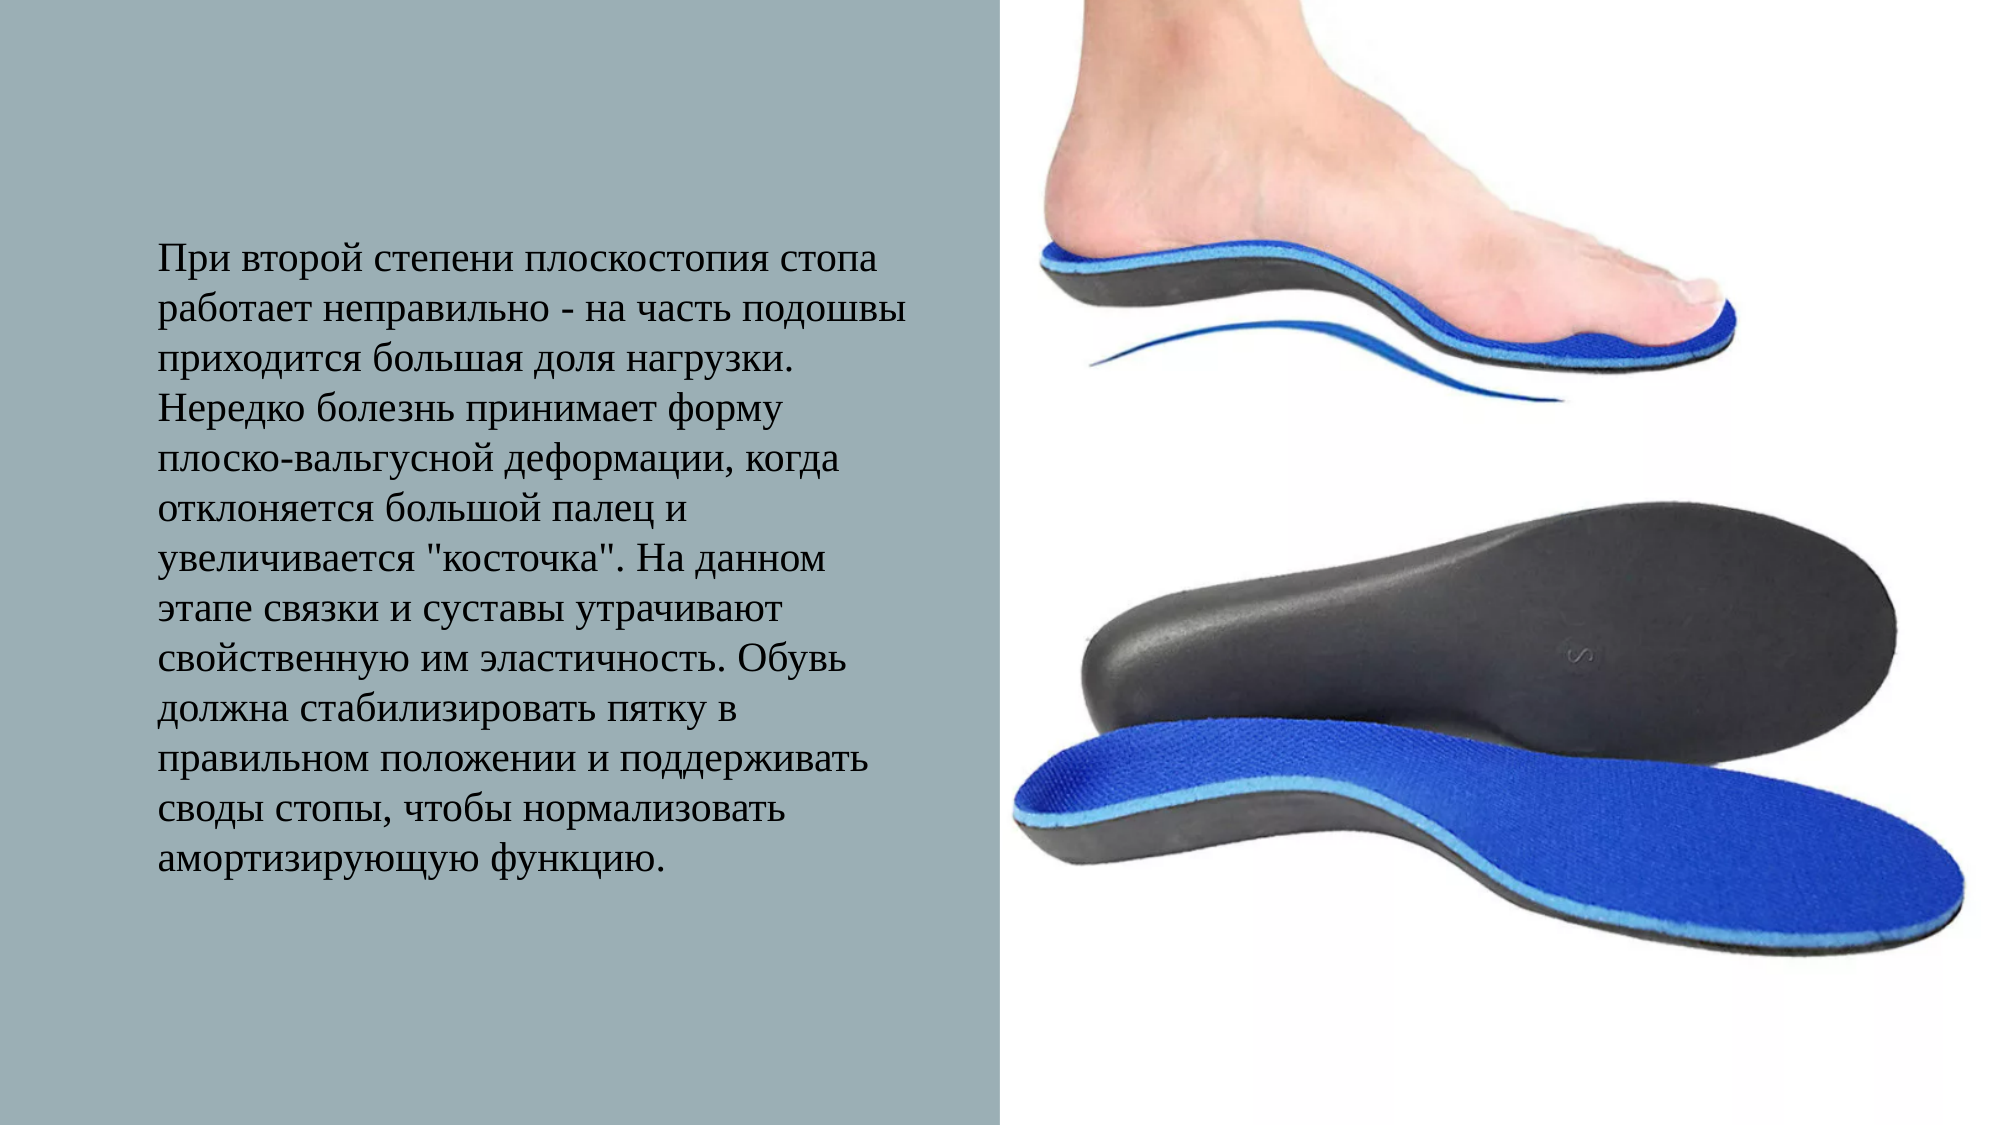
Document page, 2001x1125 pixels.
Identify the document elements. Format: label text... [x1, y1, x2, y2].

list При второй степени плоскостопия стопа работает неправильно - на часть подошвы приходится большая доля нагрузки. Нередко болезнь принимает форму плоско-вальгусной деформации, когда отклоняется большой палец и увеличивается "косточка". На данном этапе связки и суставы утрачивают свойственную им эластичность. Обувь должна стабилизировать пятку в правильном положении и поддерживать своды стопы, чтобы нормализовать амортизирующую функцию. [131, 222, 933, 903]
picture [999, 0, 2001, 1125]
